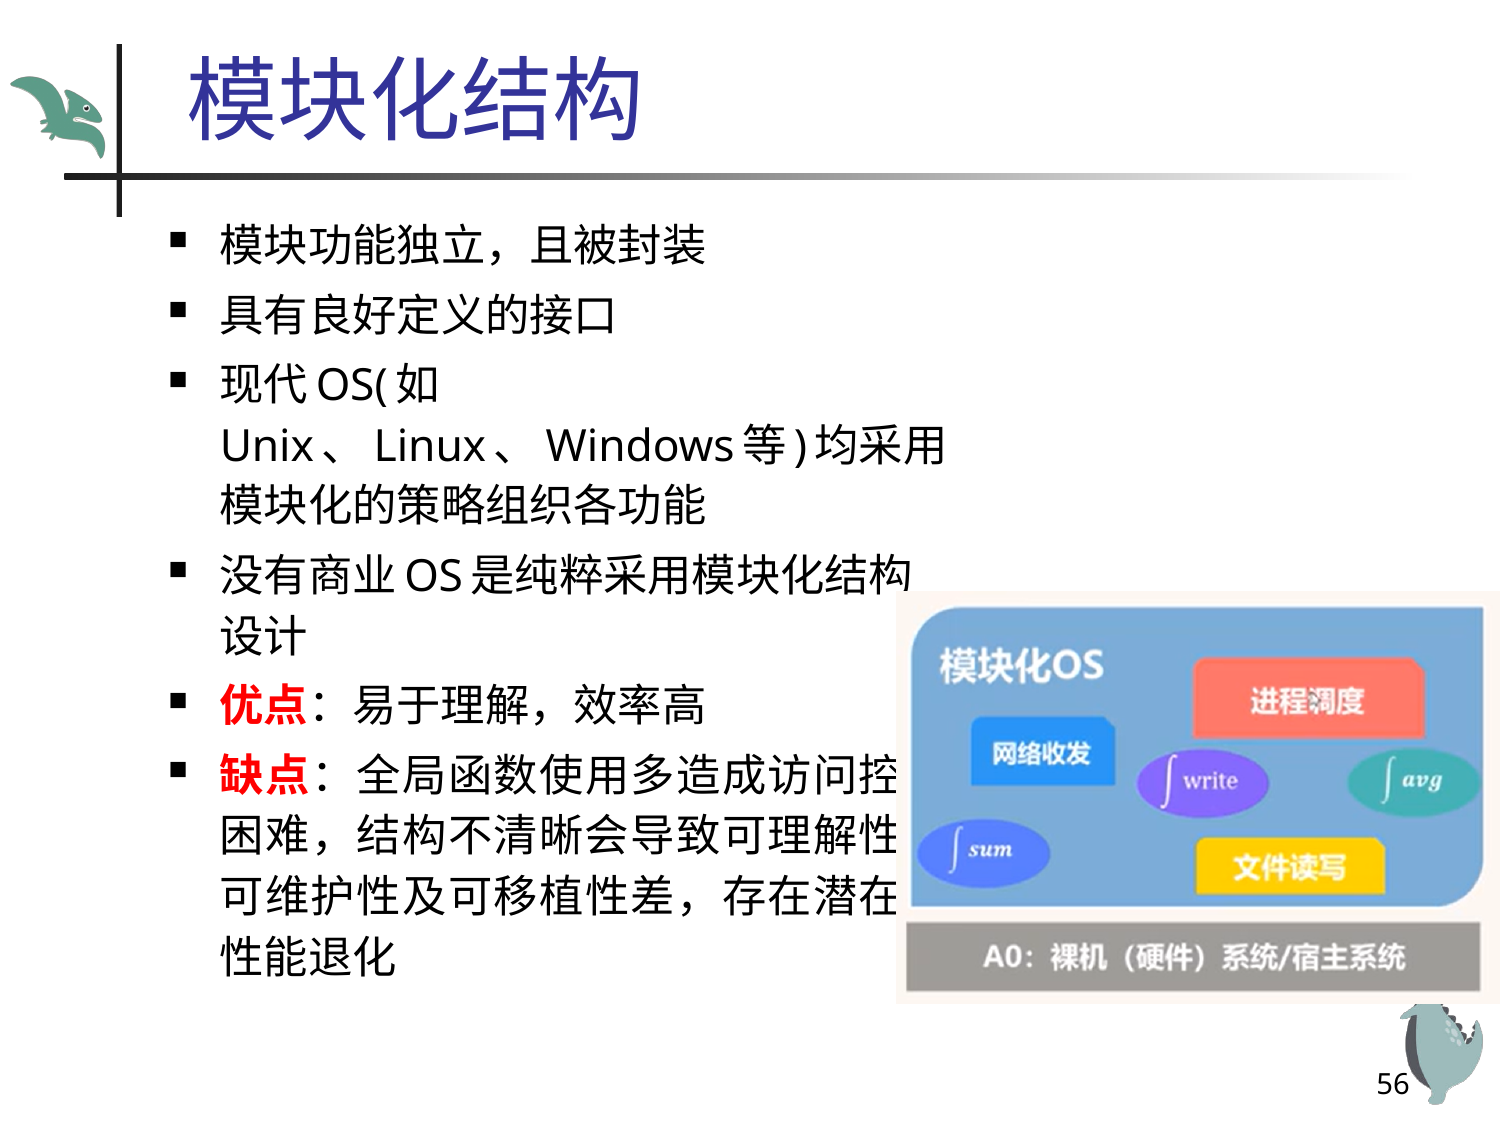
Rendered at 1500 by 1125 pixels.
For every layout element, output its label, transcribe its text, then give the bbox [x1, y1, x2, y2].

title 模块化结构 [171, 36, 1459, 160]
picture [895, 591, 1500, 1105]
list 模块功能独立，且被封装 具有良好定义的接口 现代OS(如Unix、Linux、Windows等)均采用模块化的策略组织各功能 没有商业OS是纯粹采用模块化结构设计 优点：易于理解，效率高 缺点：全局函数使用多造成访问控制困难，结构不清晰会导致可理解性、可维护性及可移植性差，存在潜在的性能退化 [153, 202, 964, 994]
picture [10, 52, 119, 178]
slide_number 56 [1112, 1037, 1426, 1113]
